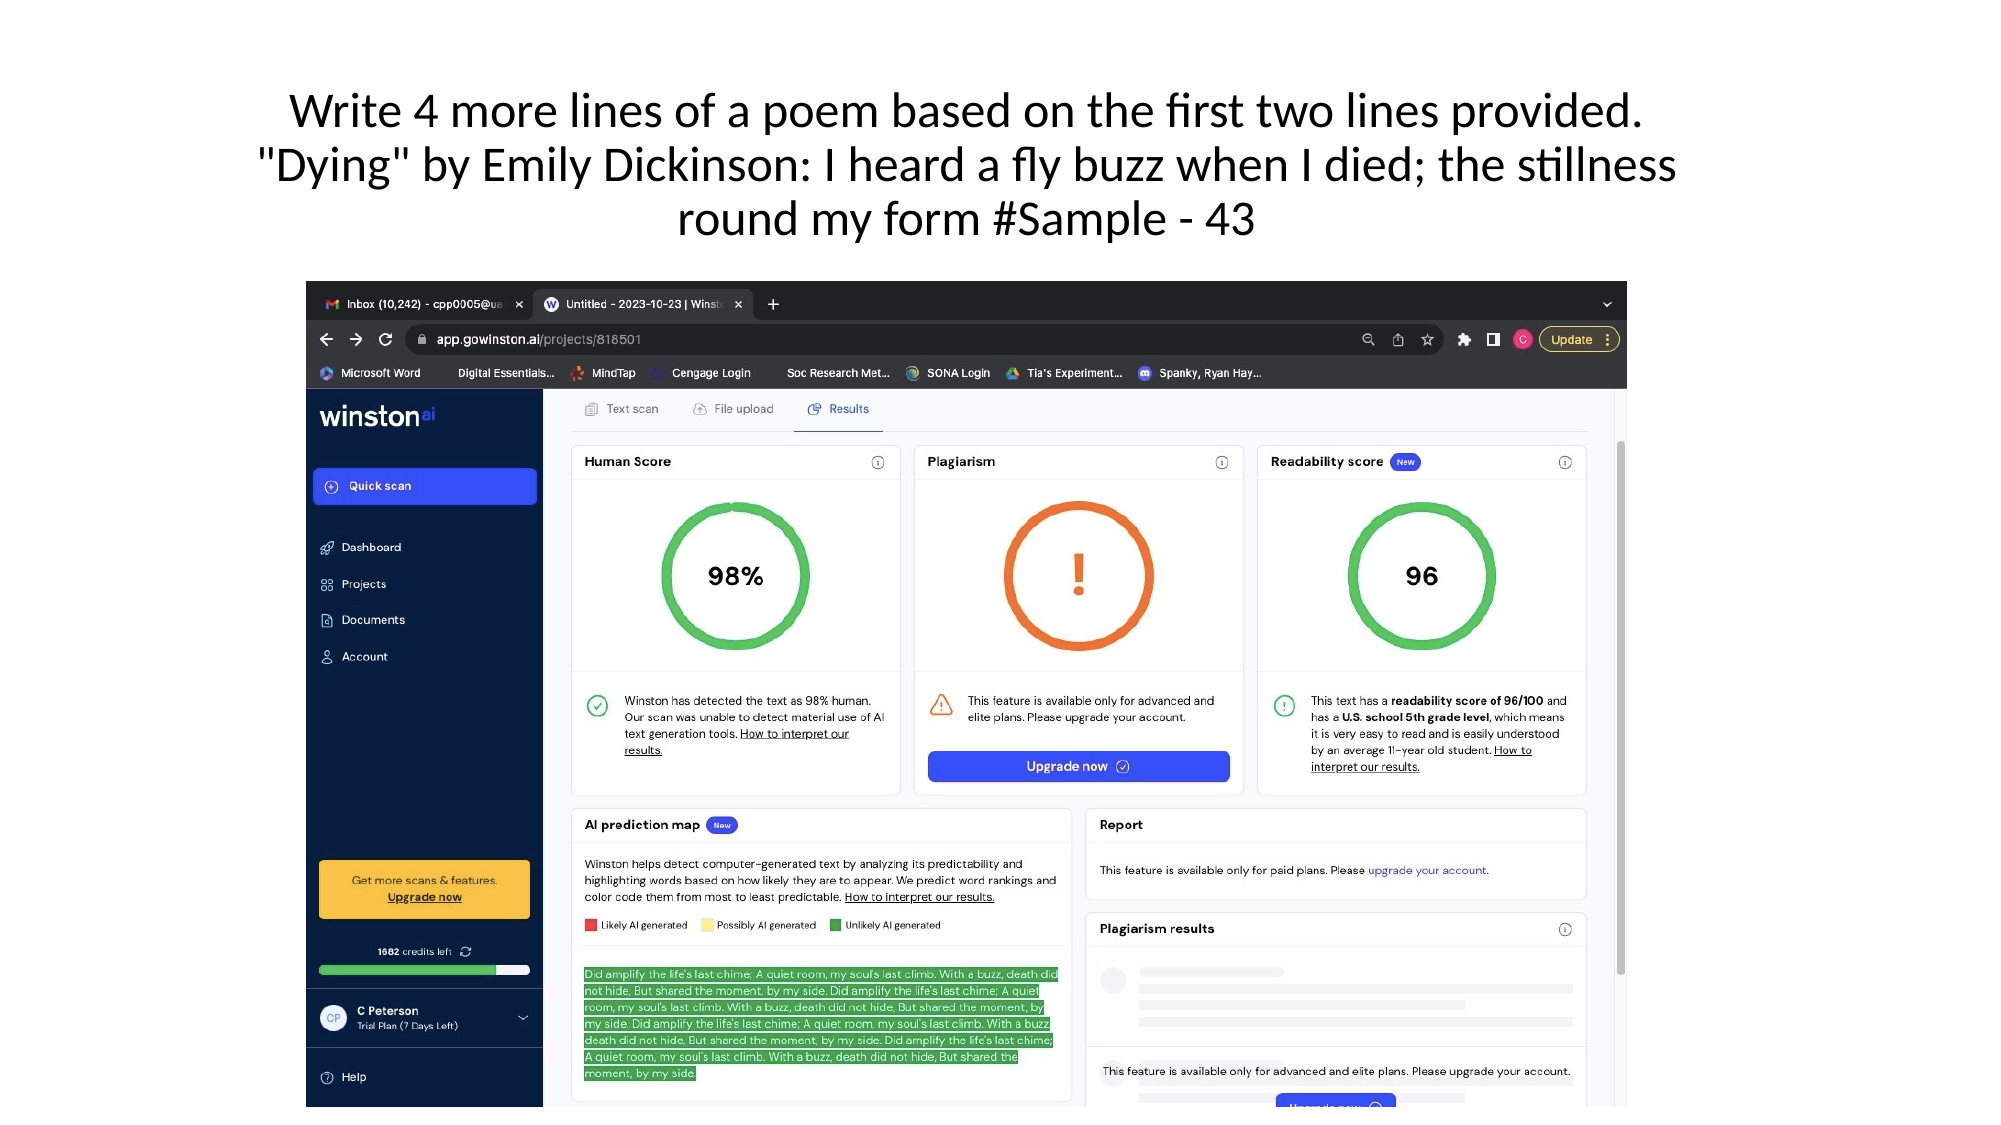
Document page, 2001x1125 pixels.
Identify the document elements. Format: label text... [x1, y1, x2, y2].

picture [306, 281, 1627, 1107]
subtitle Write 4 more lines of a poem based on the first two lines provided. "Dying" by Emily Dickinson: I heard a fly buzz when I died; the stillness round my form #Sample - 43 [216, 76, 1717, 267]
